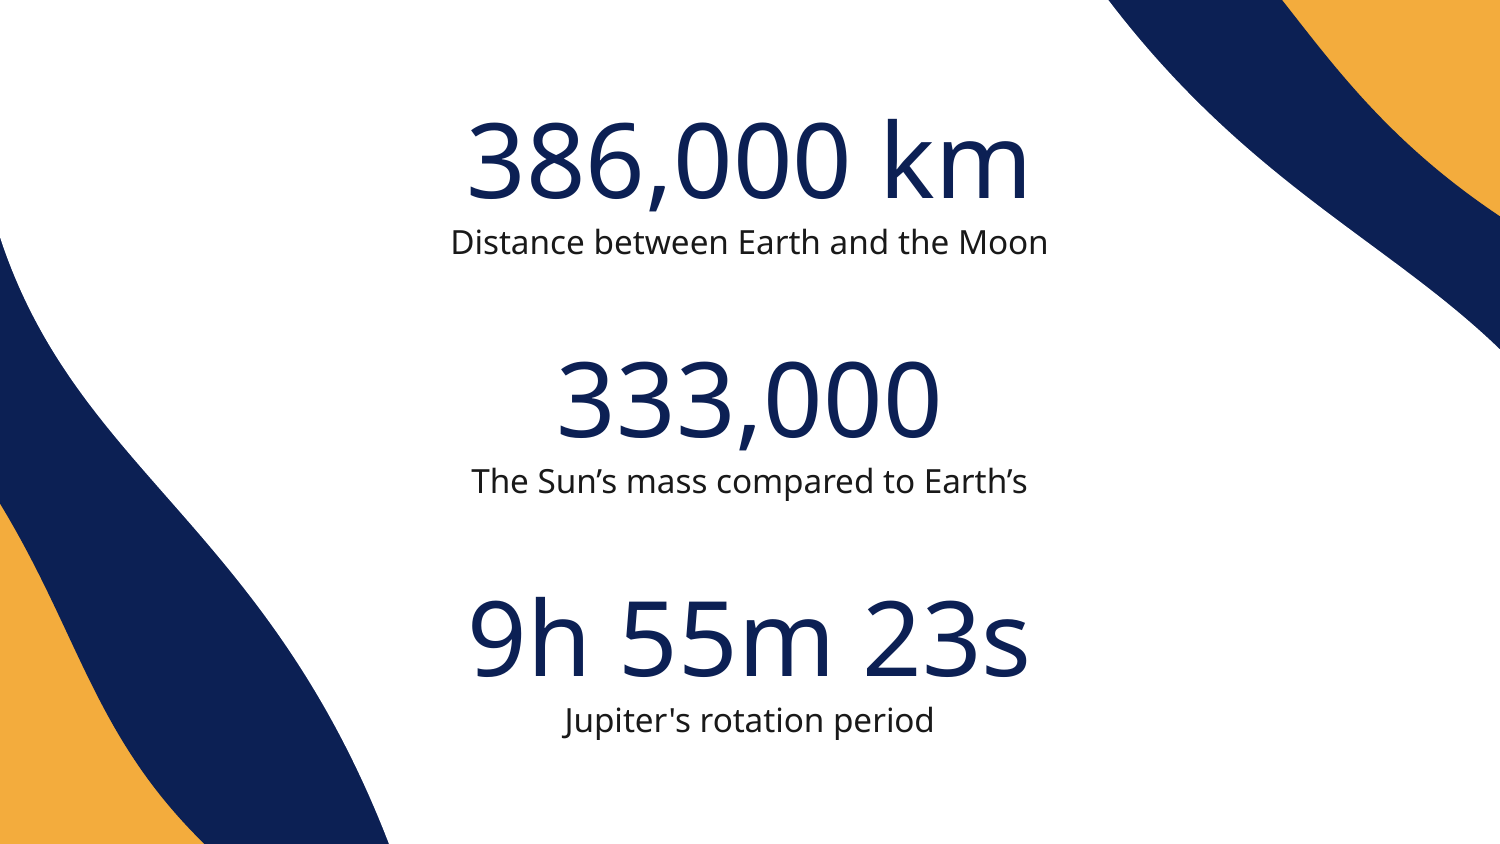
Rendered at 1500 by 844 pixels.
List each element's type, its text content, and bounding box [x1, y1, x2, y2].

subtitle The Sun’s mass compared to Earth’s [210, 464, 1290, 517]
subtitle Jupiter's rotation period [210, 703, 1290, 756]
title 386,000 km [210, 88, 1290, 204]
title 333,000 [210, 327, 1290, 464]
subtitle Distance between Earth and the Moon [210, 204, 1290, 278]
title 9h 55m 23s [210, 566, 1290, 703]
